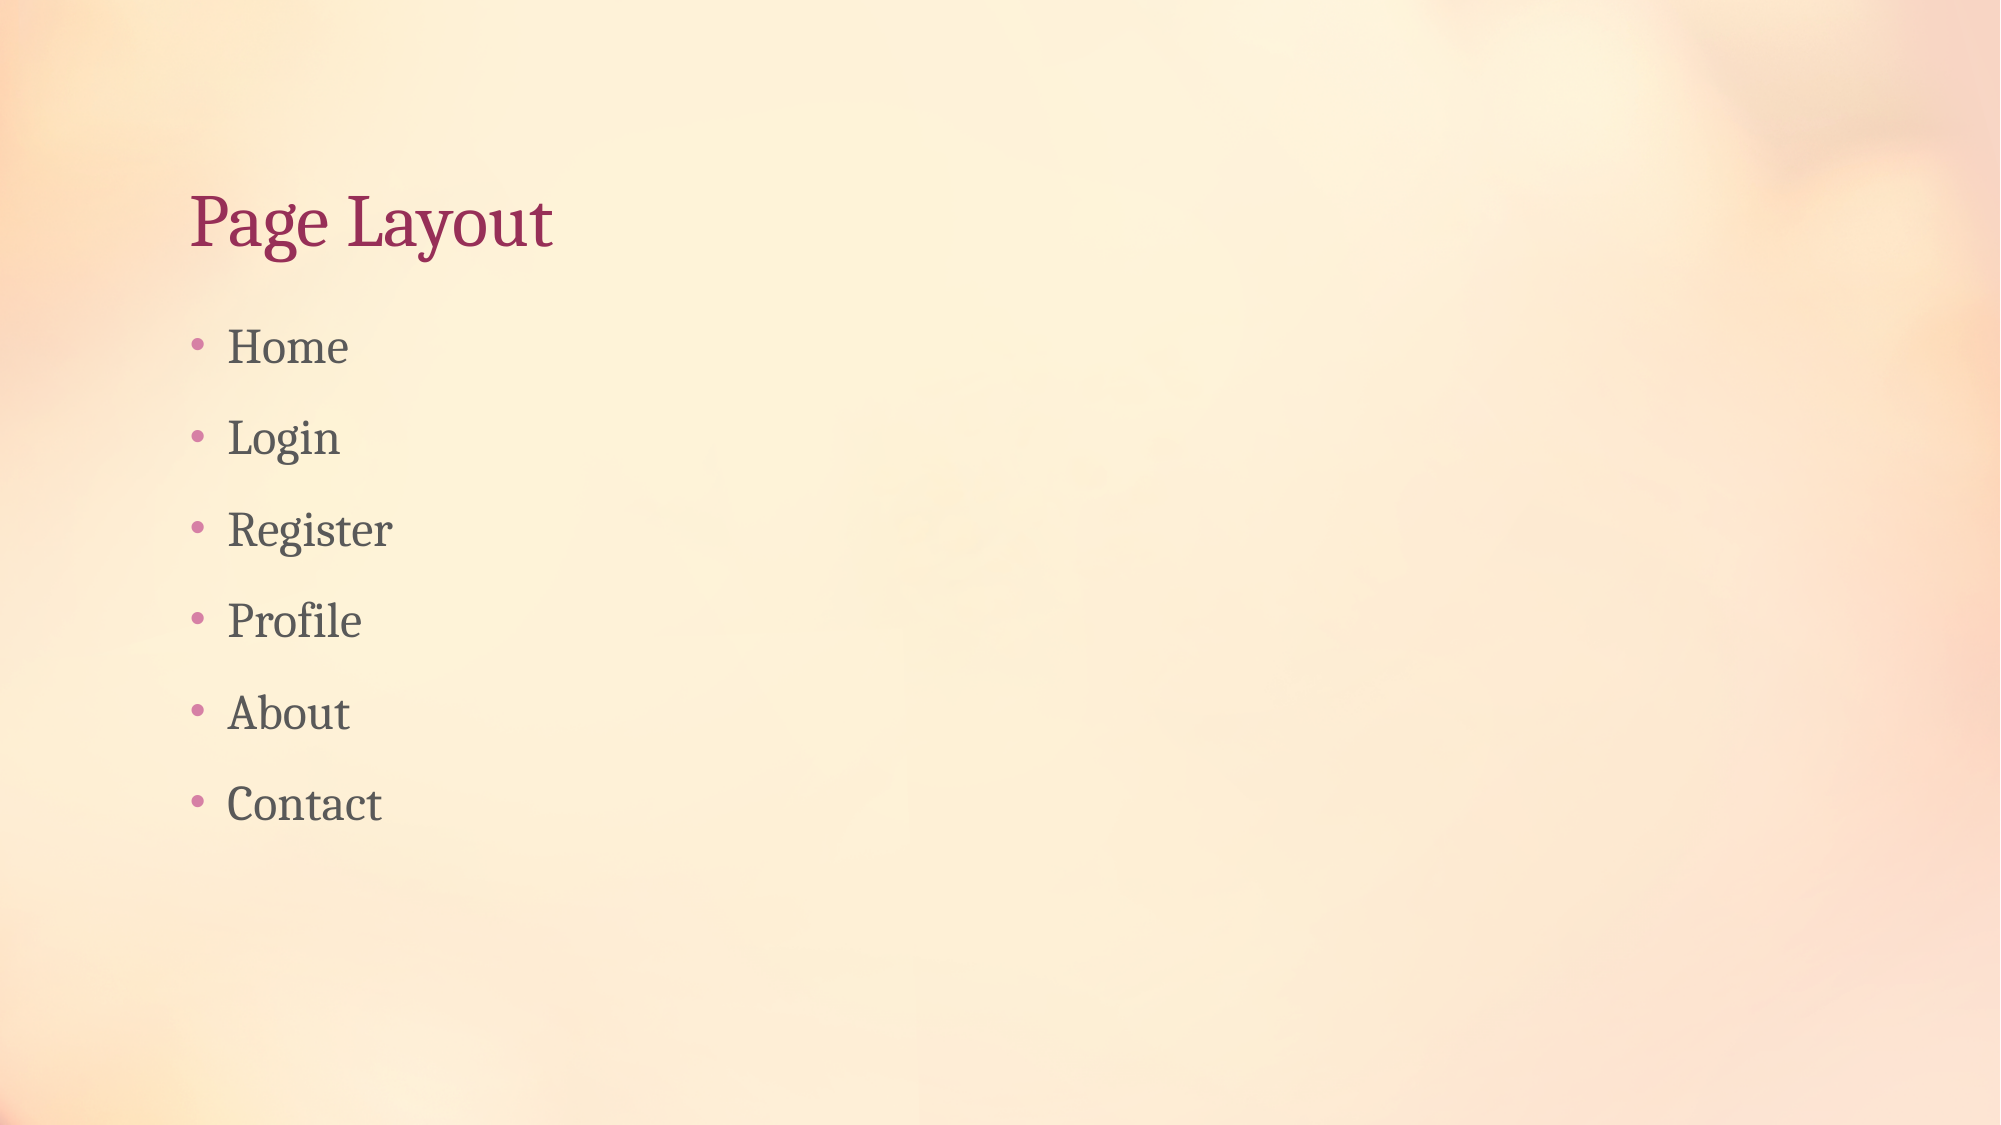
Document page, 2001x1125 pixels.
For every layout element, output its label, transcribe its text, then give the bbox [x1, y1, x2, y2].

list Home Login Register Profile About Contact [174, 312, 1825, 1013]
picture [0, 0, 2001, 1125]
title Page Layout [174, 75, 1825, 271]
